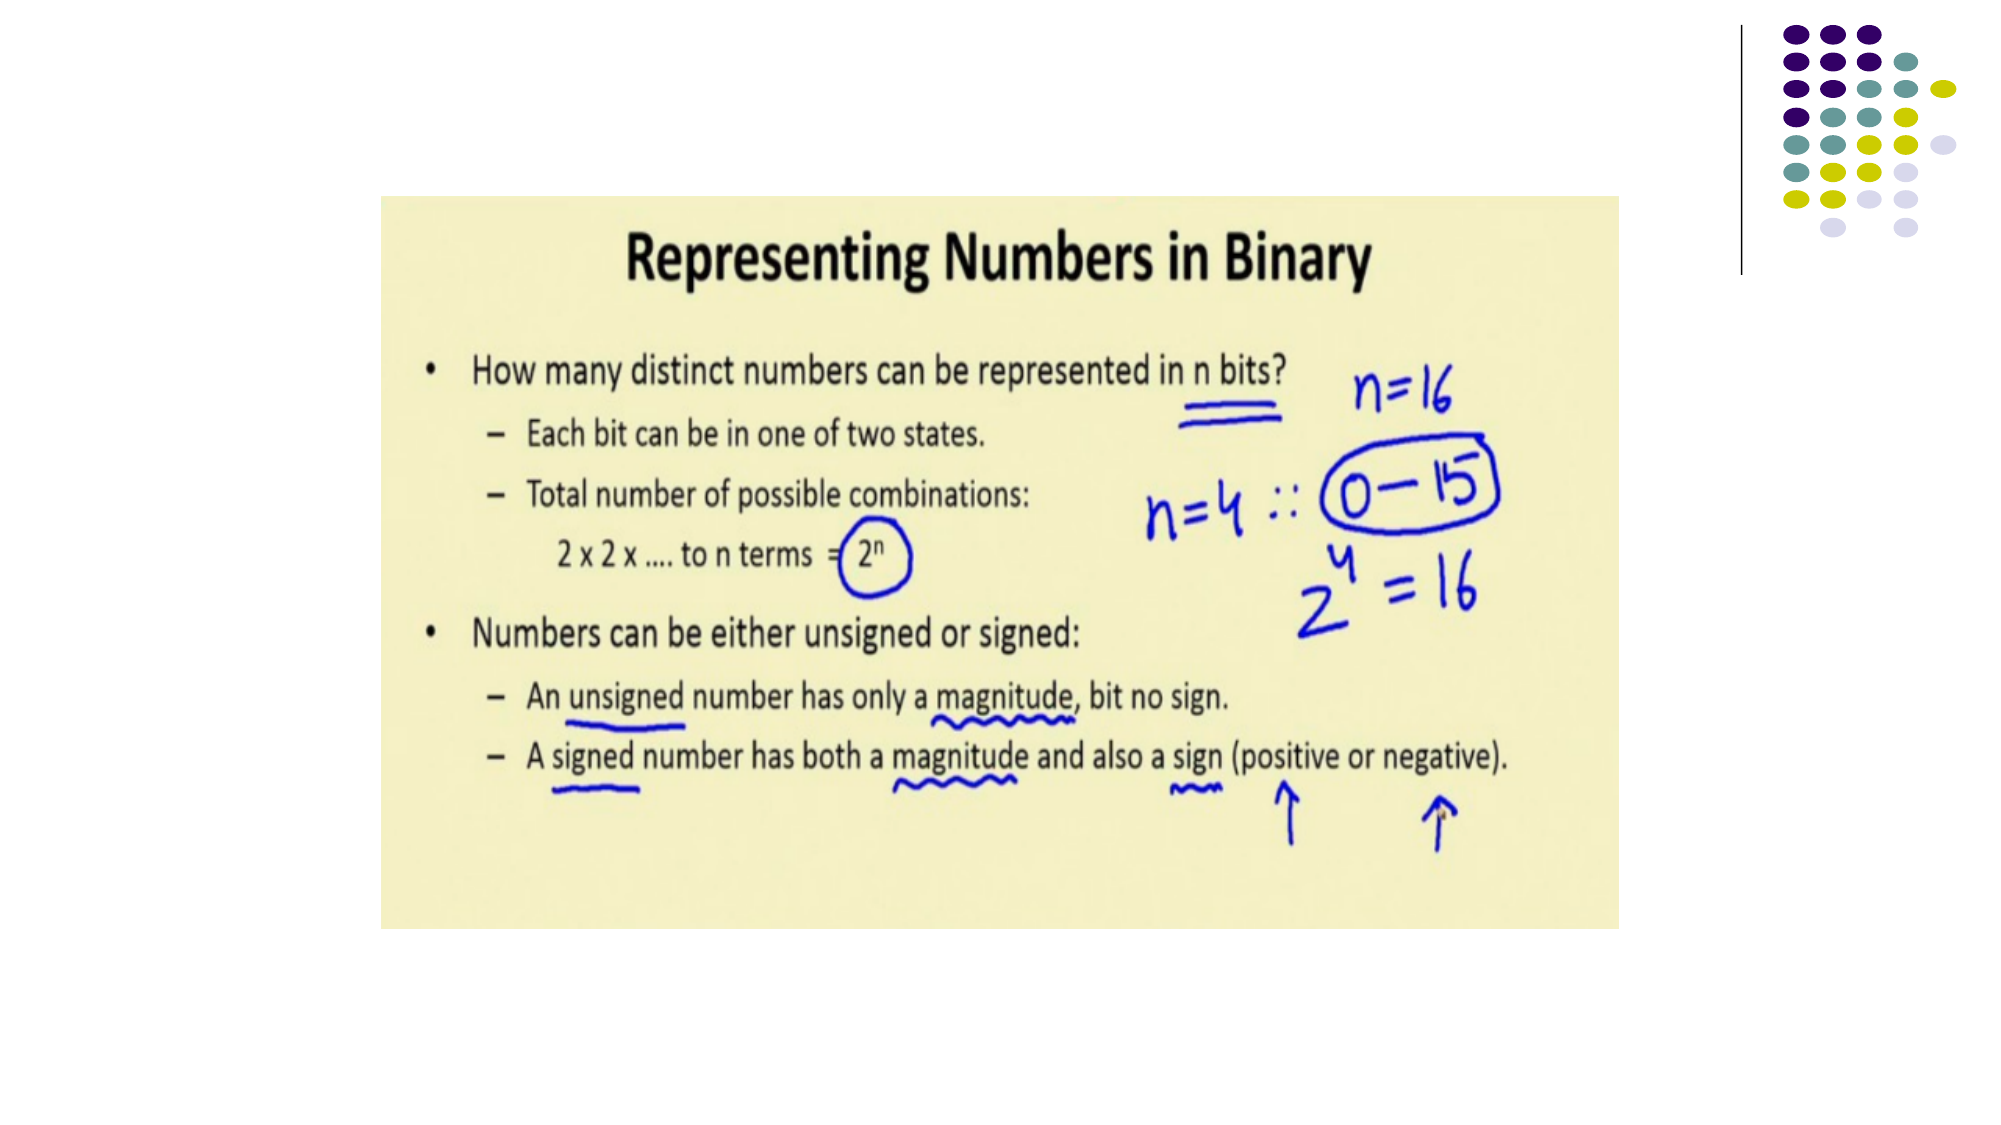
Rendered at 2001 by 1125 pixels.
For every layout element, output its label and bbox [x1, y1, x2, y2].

picture [380, 196, 1619, 929]
